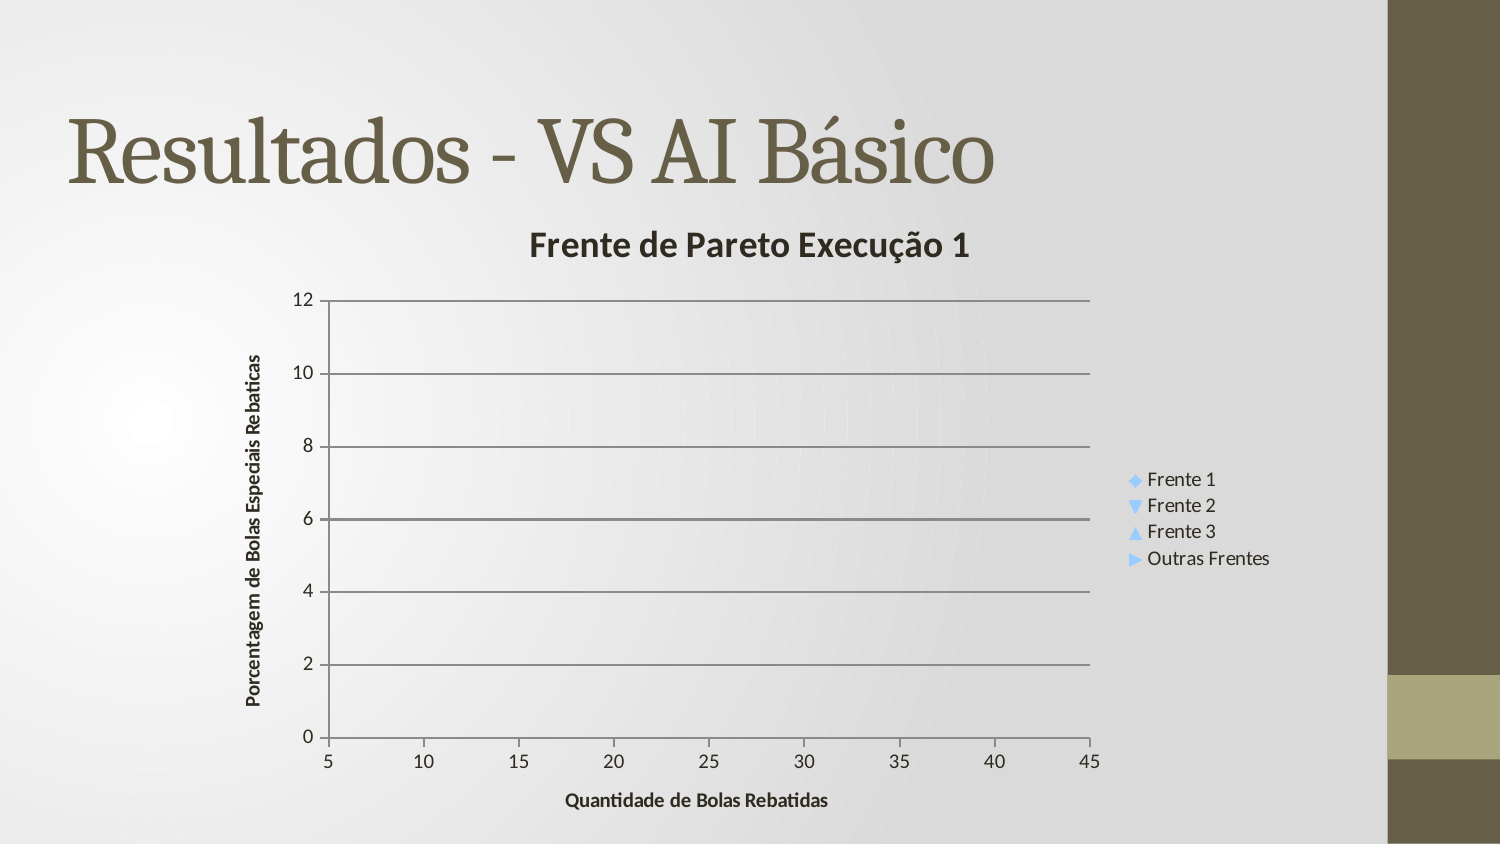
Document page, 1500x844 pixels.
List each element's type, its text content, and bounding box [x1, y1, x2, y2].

chart [210, 196, 1290, 844]
title Resultados - VS AI Básico [51, 72, 1449, 167]
